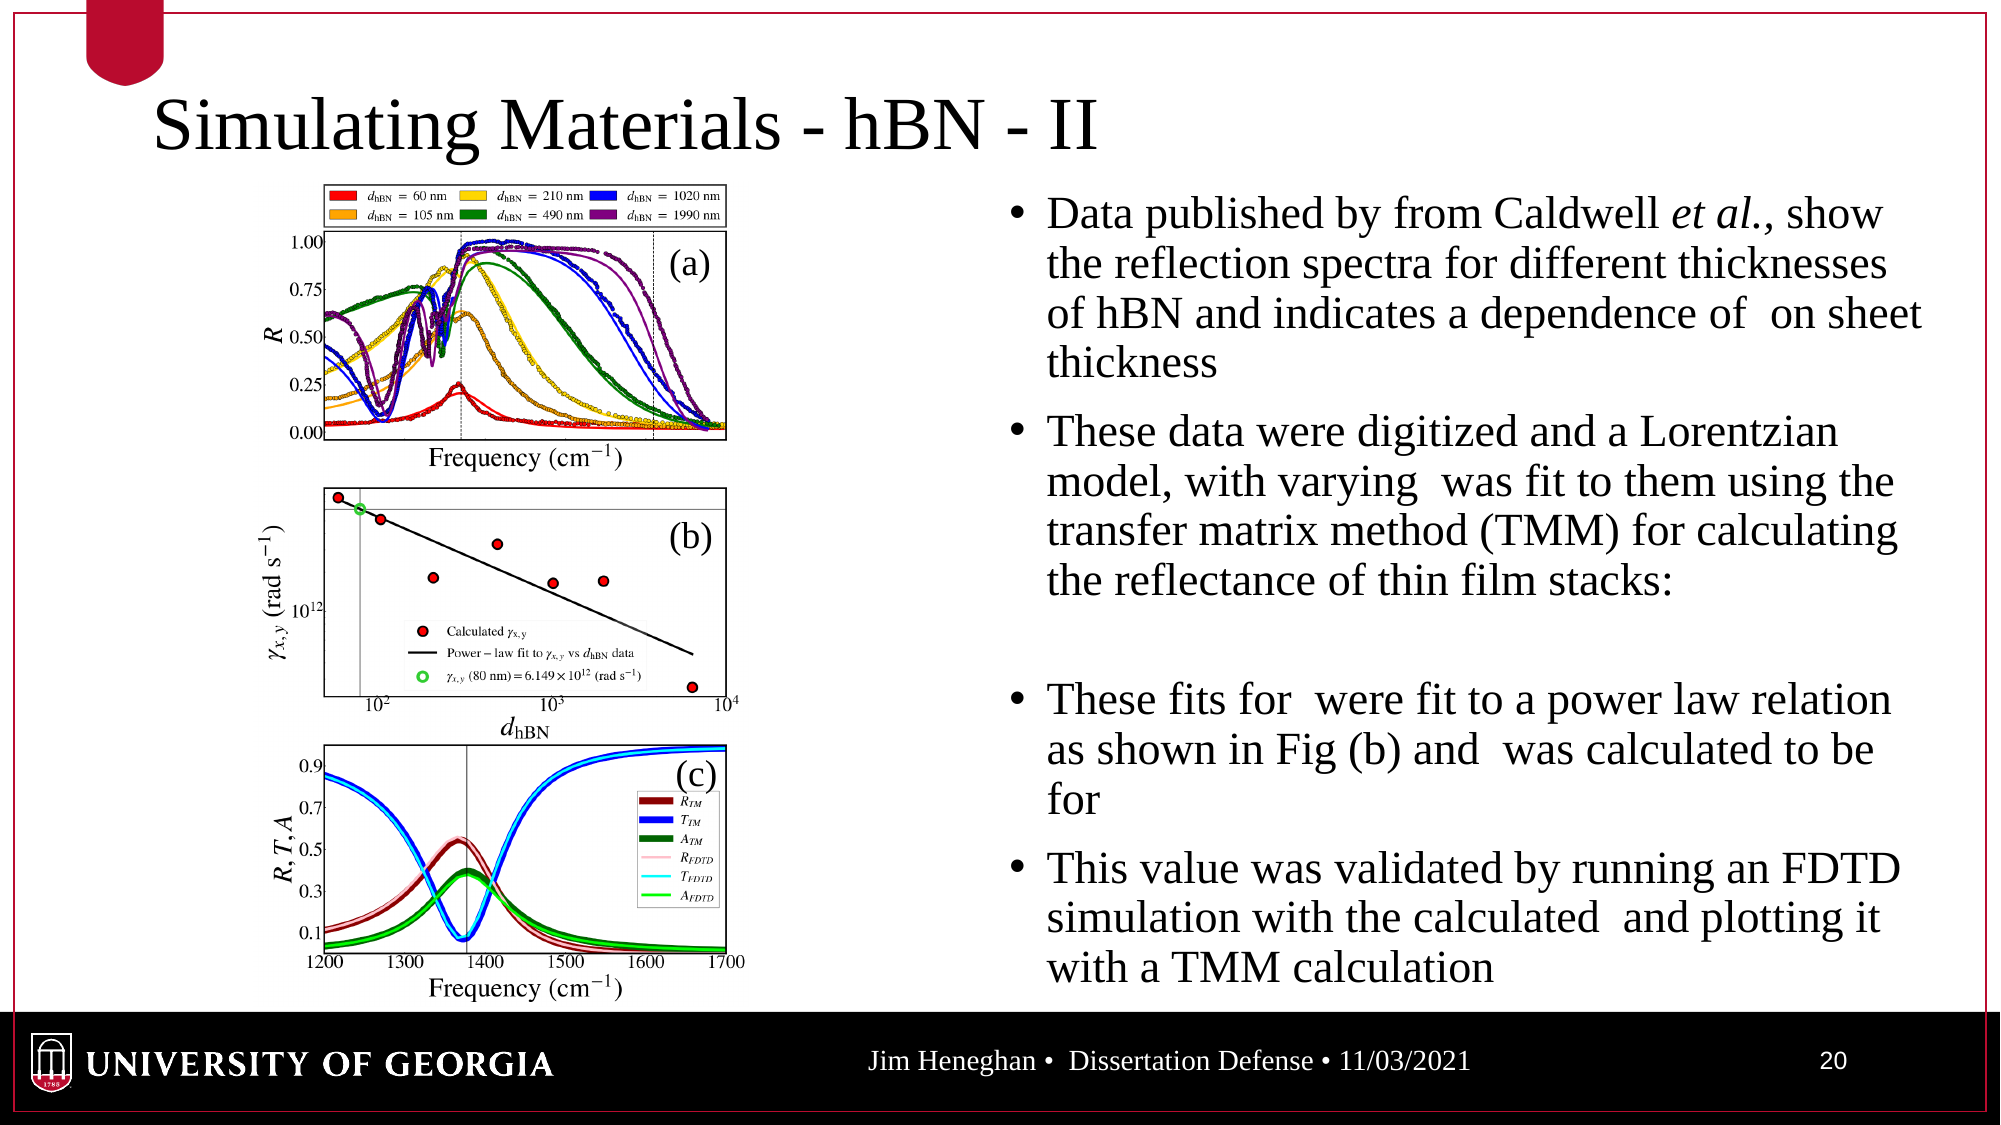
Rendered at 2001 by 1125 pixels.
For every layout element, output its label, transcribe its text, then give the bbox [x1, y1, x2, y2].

footer Jim Heneghan • Dissertation Defense • 11/03/2021 [720, 1029, 1620, 1090]
picture [15, 181, 749, 1111]
slide_number 20 [1743, 1030, 1863, 1089]
title Simulating Materials - hBN - II [137, 30, 1863, 221]
picture [0, 975, 582, 1125]
